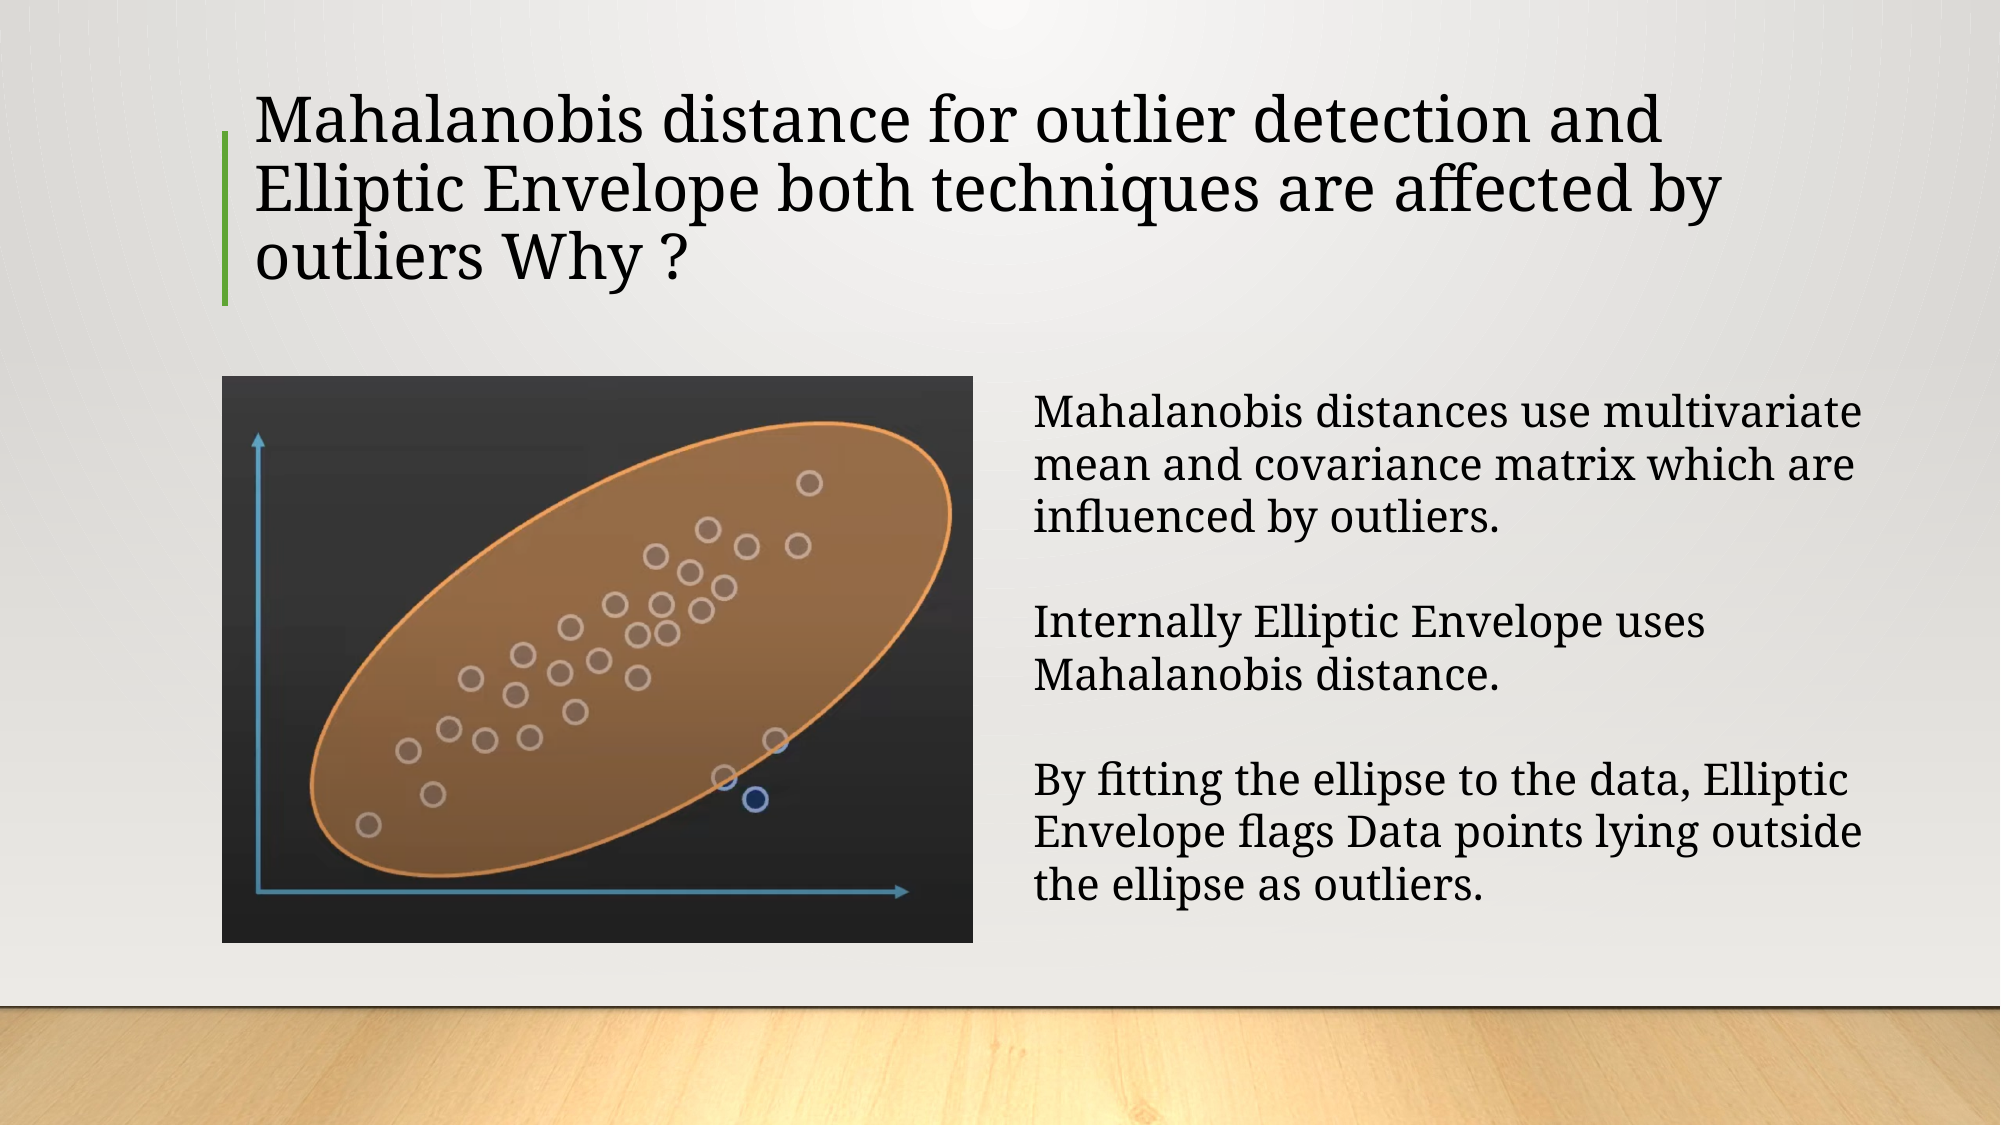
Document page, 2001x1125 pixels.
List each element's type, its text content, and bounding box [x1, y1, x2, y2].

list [222, 376, 973, 944]
picture [0, 1006, 2000, 1125]
text_box Mahalanobis distances use multivariate mean and covariance matrix which are influenced by outliers. Internally Elliptic Envelope uses Mahalanobis distance. By fitting the ellipse to the data, Elliptic Envelope flags Data points lying outside the ellipse as outliers. [1018, 376, 1940, 917]
title Mahalanobis distance for outlier detection and Elliptic Envelope both techniques are affected by outliers Why ? [239, 79, 1840, 377]
